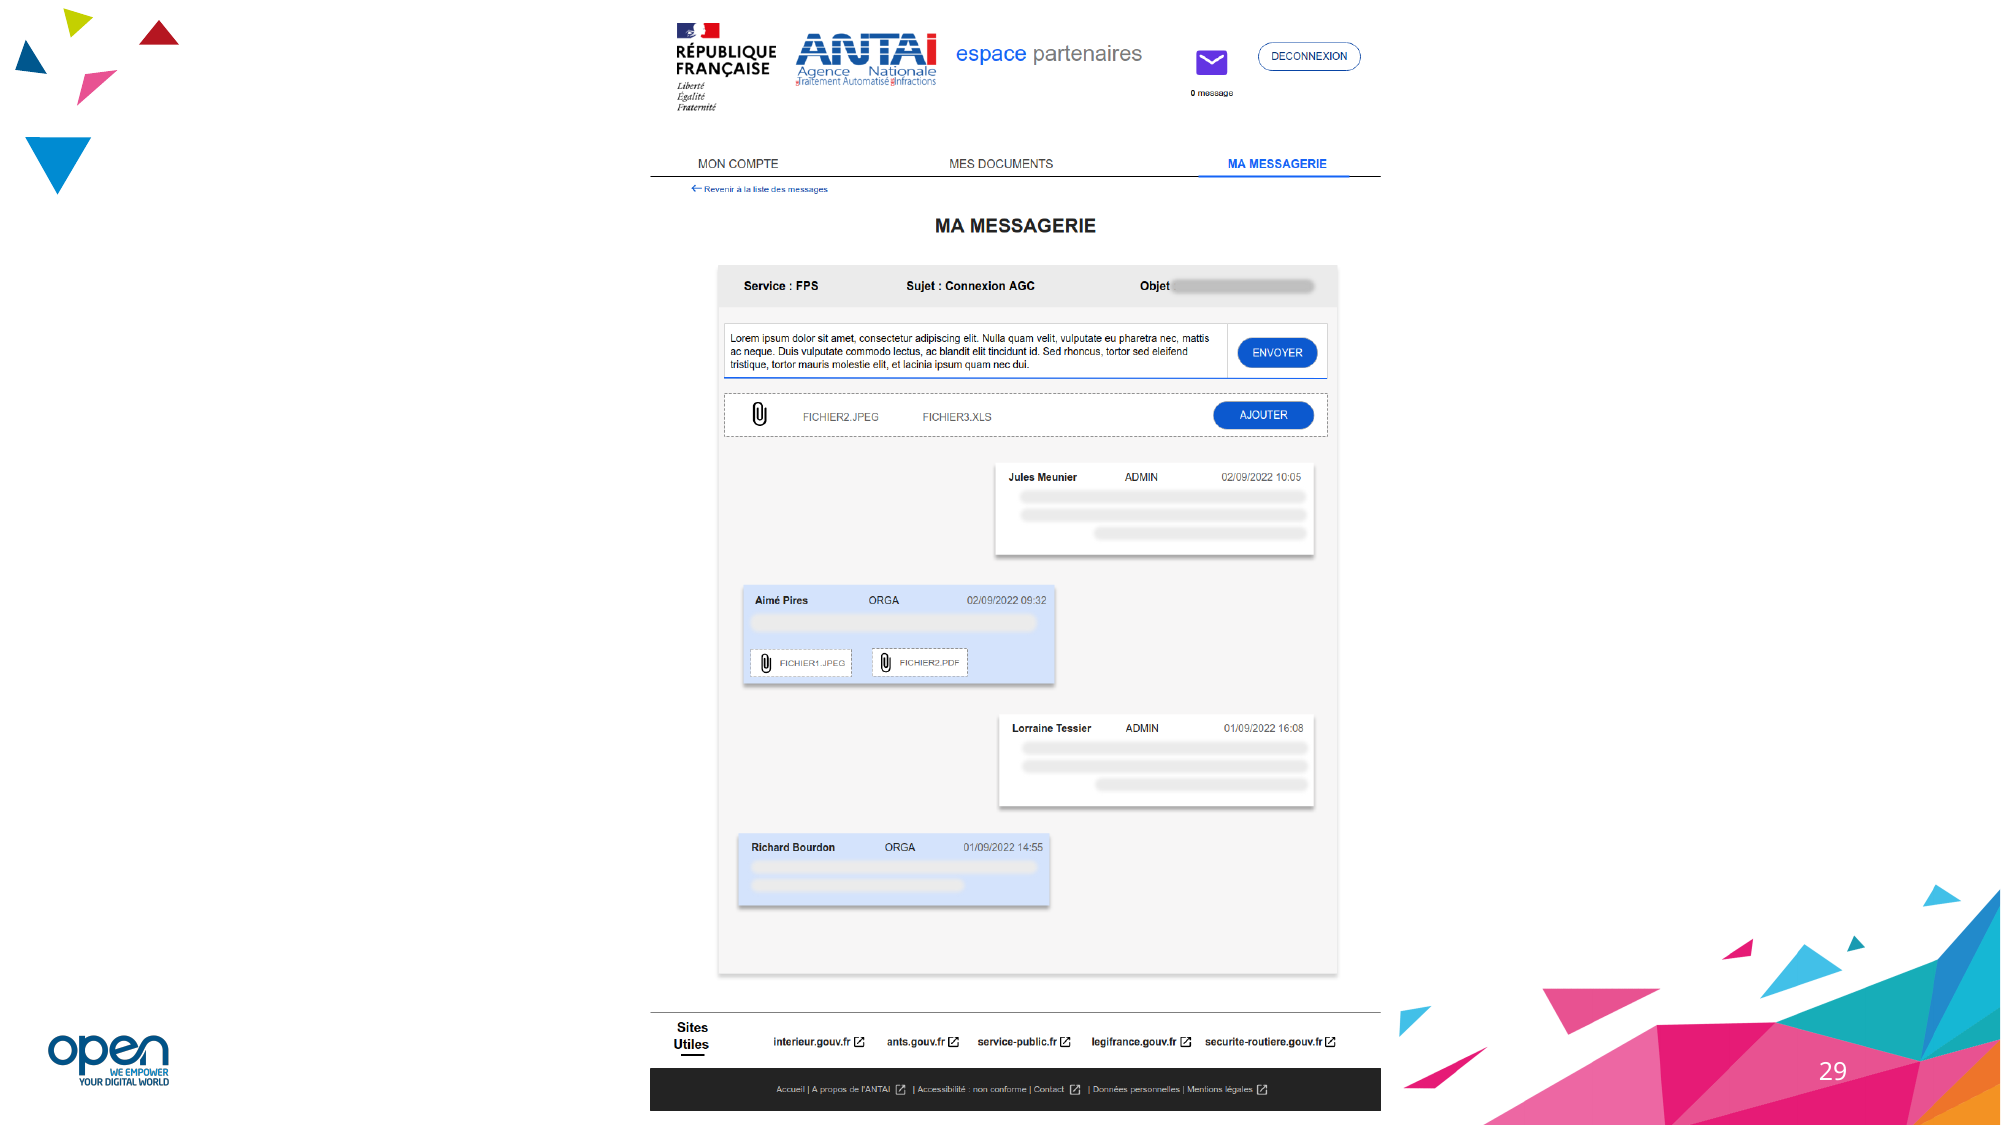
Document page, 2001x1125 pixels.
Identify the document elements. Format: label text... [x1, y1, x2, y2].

picture [1388, 875, 2001, 1125]
picture [37, 1027, 180, 1097]
picture [649, 0, 1381, 1114]
text_box 29 [1412, 1042, 1863, 1103]
